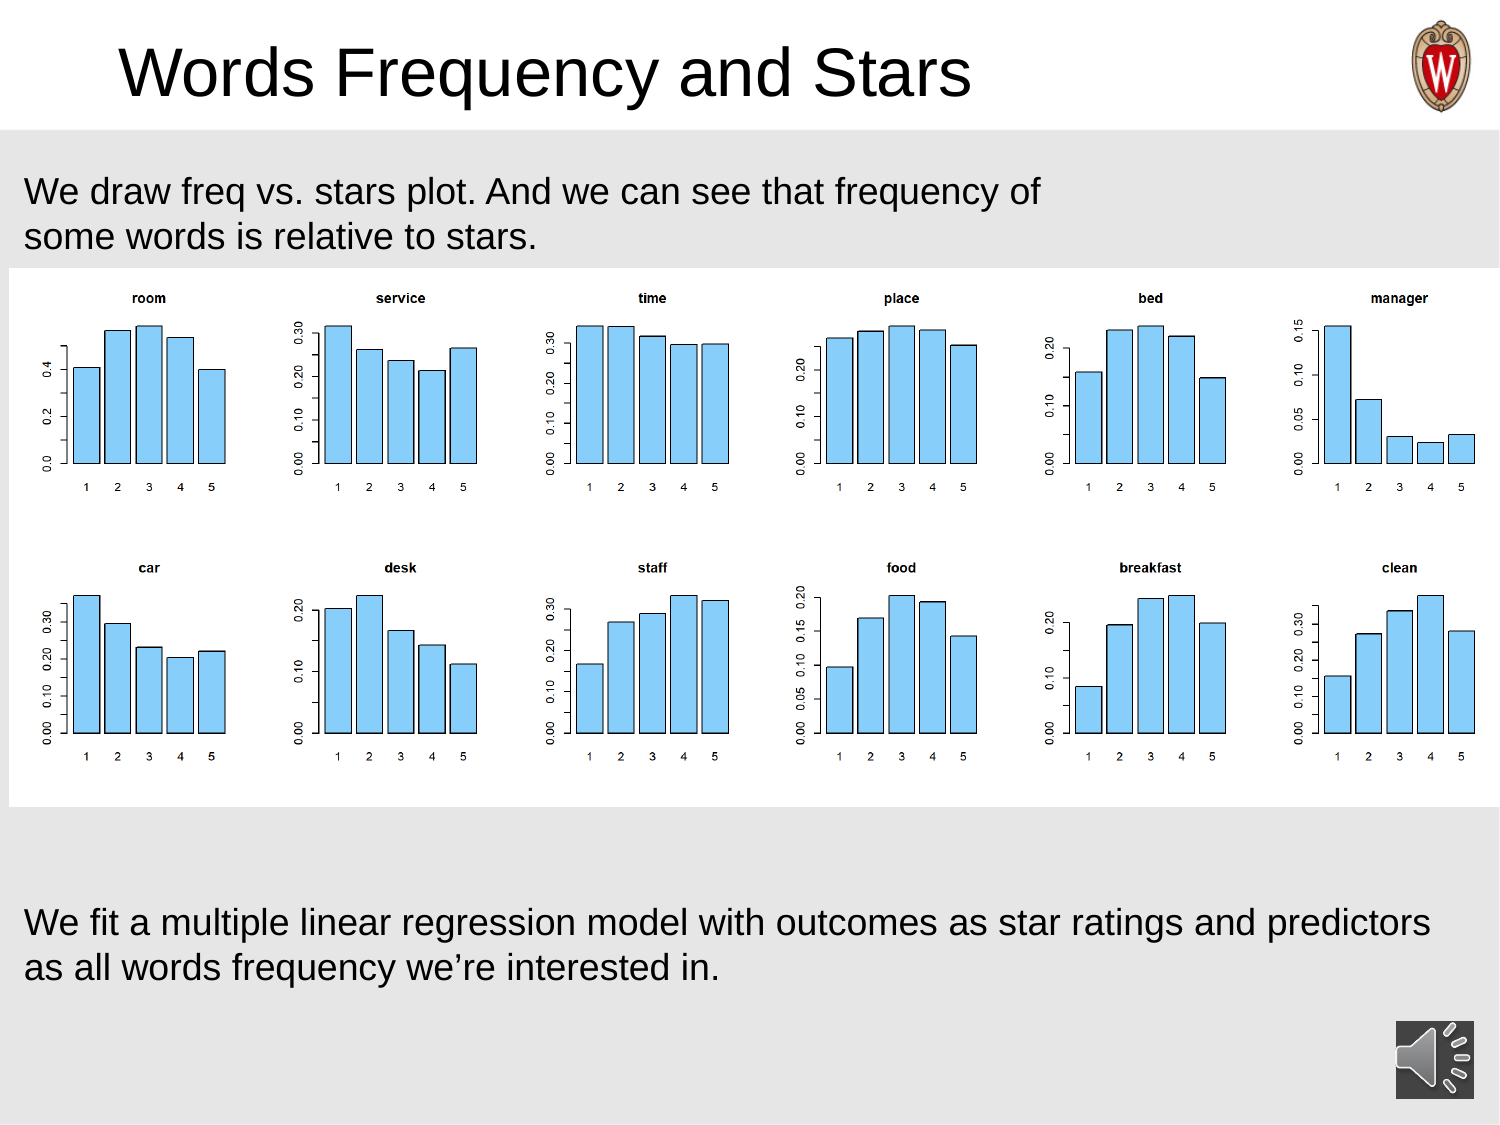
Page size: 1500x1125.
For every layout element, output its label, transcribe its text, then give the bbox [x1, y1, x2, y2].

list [763, 268, 1500, 808]
text_box We fit a multiple linear regression model with outcomes as star ratings and predictors as all words frequency we’re interested in. [9, 890, 1452, 996]
text_box We draw freq vs. stars plot. And we can see that frequency of some words is relative to stars. [9, 159, 1138, 268]
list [9, 268, 763, 807]
picture [0, 0, 1500, 1125]
title Words Frequency and Stars [103, 18, 1397, 131]
